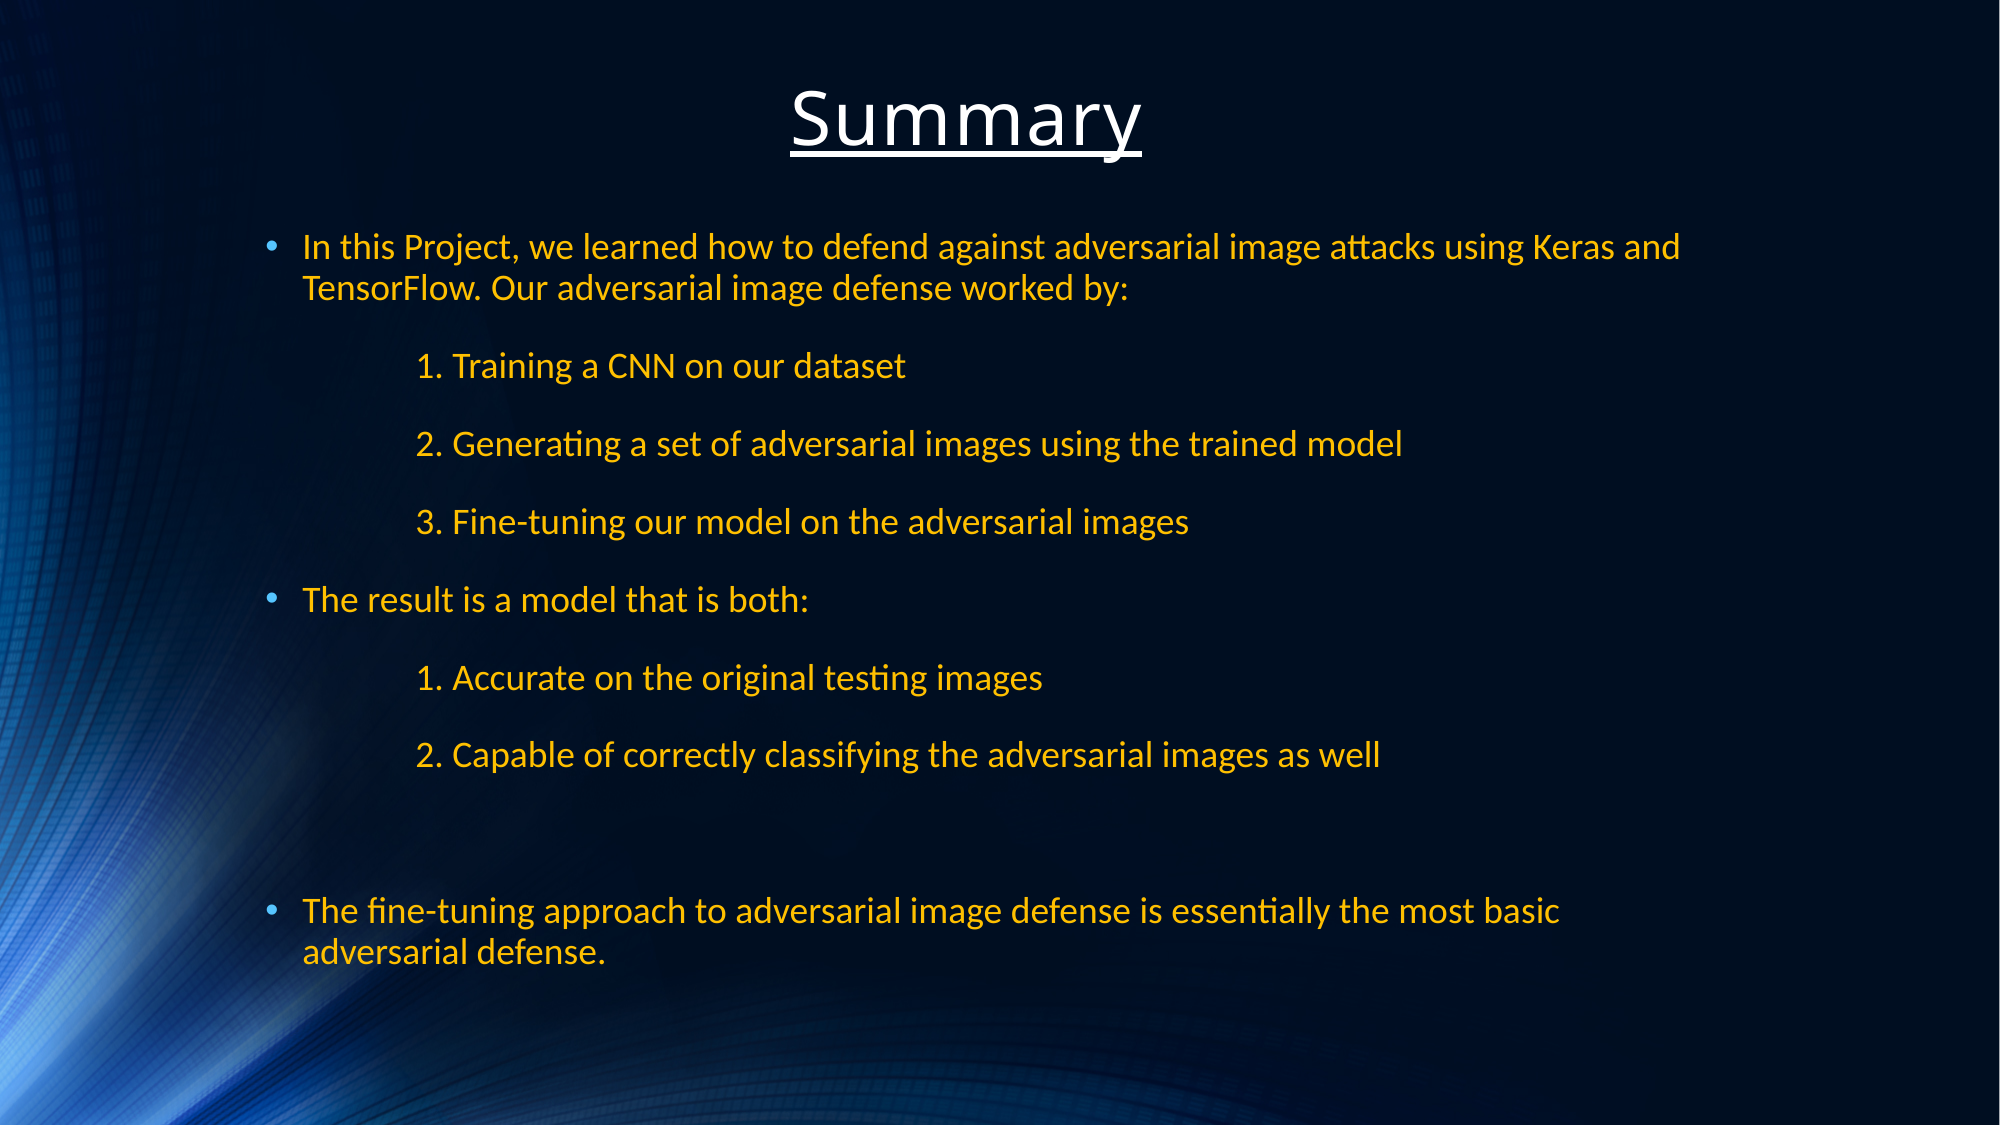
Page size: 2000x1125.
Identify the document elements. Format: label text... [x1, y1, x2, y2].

list In this Project, we learned how to defend against adversarial image attacks using Keras and TensorFlow. Our adversarial image defense worked by: 1. Training a CNN on our dataset 2. Generating a set of adversarial images using the trained model 3. Fine-tuning our model on the adversarial images The result is a model that is both: 1. Accurate on the original testing images 2. Capable of correctly classifying the adversarial images as well The fine-tuning approach to adversarial image defense is essentially the most basic adversarial defense. [250, 219, 1749, 990]
picture [0, 0, 2000, 1125]
title Summary [775, 42, 1160, 170]
